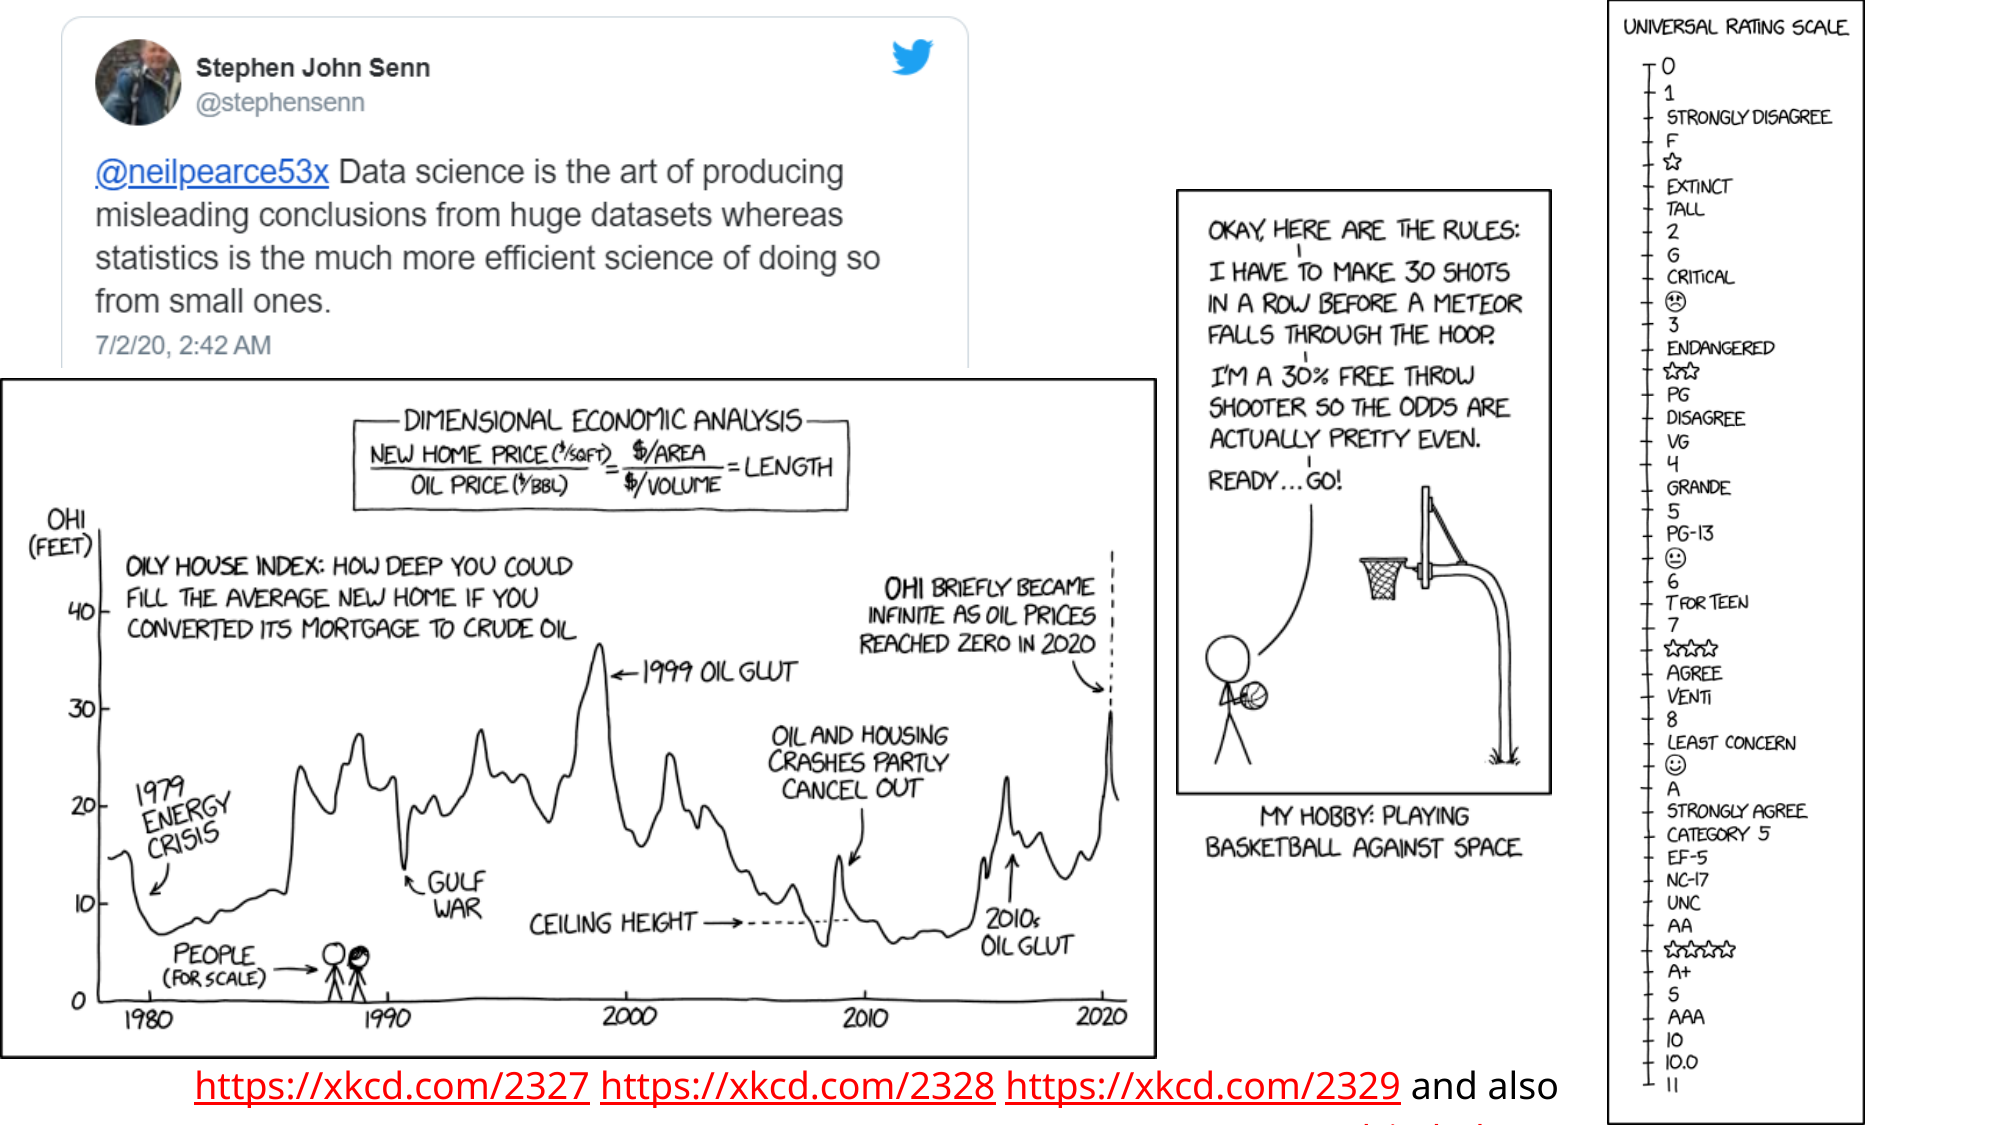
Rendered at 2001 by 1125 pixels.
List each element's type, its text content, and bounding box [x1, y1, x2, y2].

picture [60, 15, 972, 369]
picture [1607, 0, 1865, 1125]
picture [0, 378, 1157, 1059]
text_box https://xkcd.com/2327 https://xkcd.com/2328 https://xkcd.com/2329 and also explainxkcd.com [0, 1054, 1575, 1125]
picture [1176, 189, 1552, 868]
